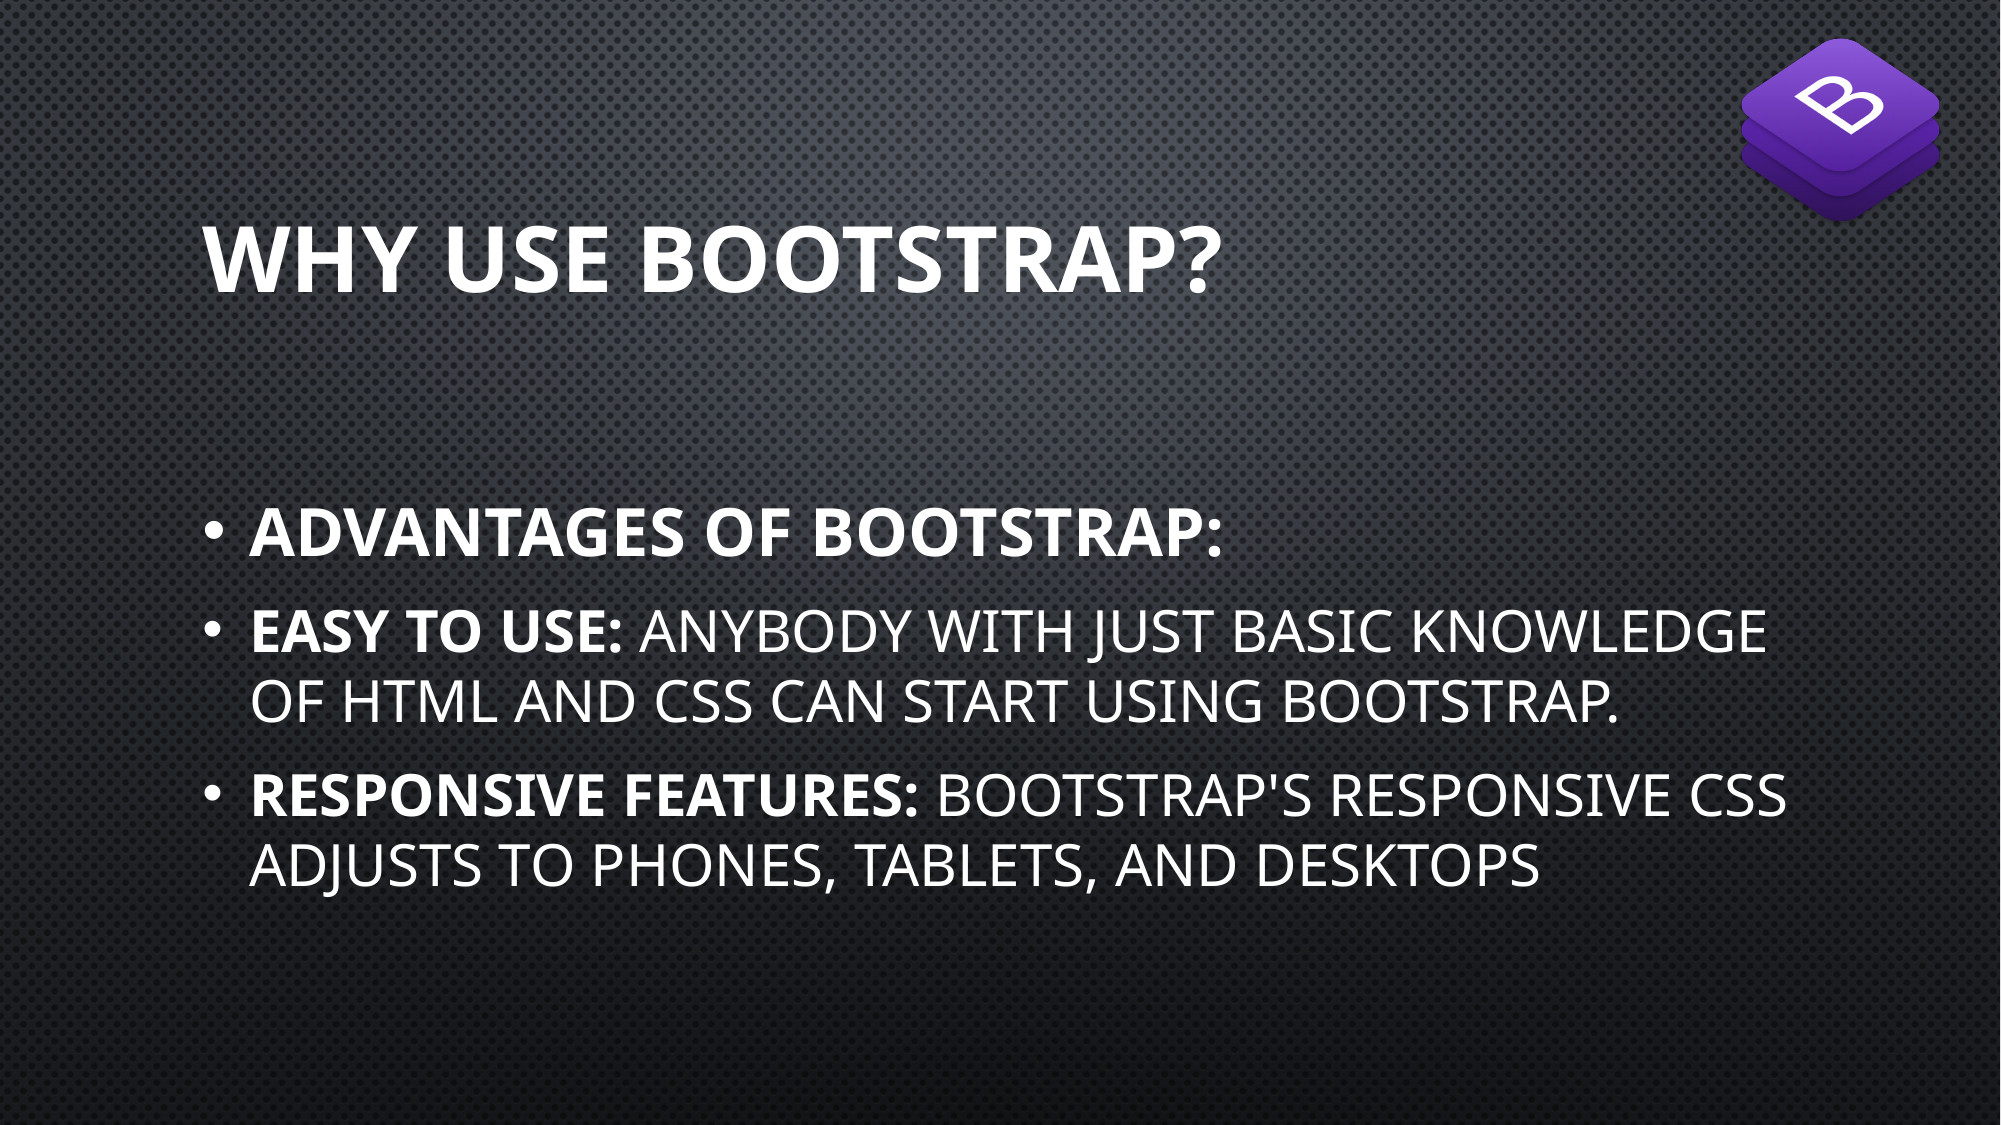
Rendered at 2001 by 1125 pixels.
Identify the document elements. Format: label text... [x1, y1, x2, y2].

picture [1724, 33, 1957, 228]
title Why Use Bootstrap? [187, 99, 1813, 413]
list Advantages of Bootstrap: Easy to use: Anybody with just basic knowledge of HTML and CSS can start using Bootstrap. Responsive features: Bootstrap's responsive CSS adjusts to phones, tablets, and desktops [187, 437, 1813, 950]
